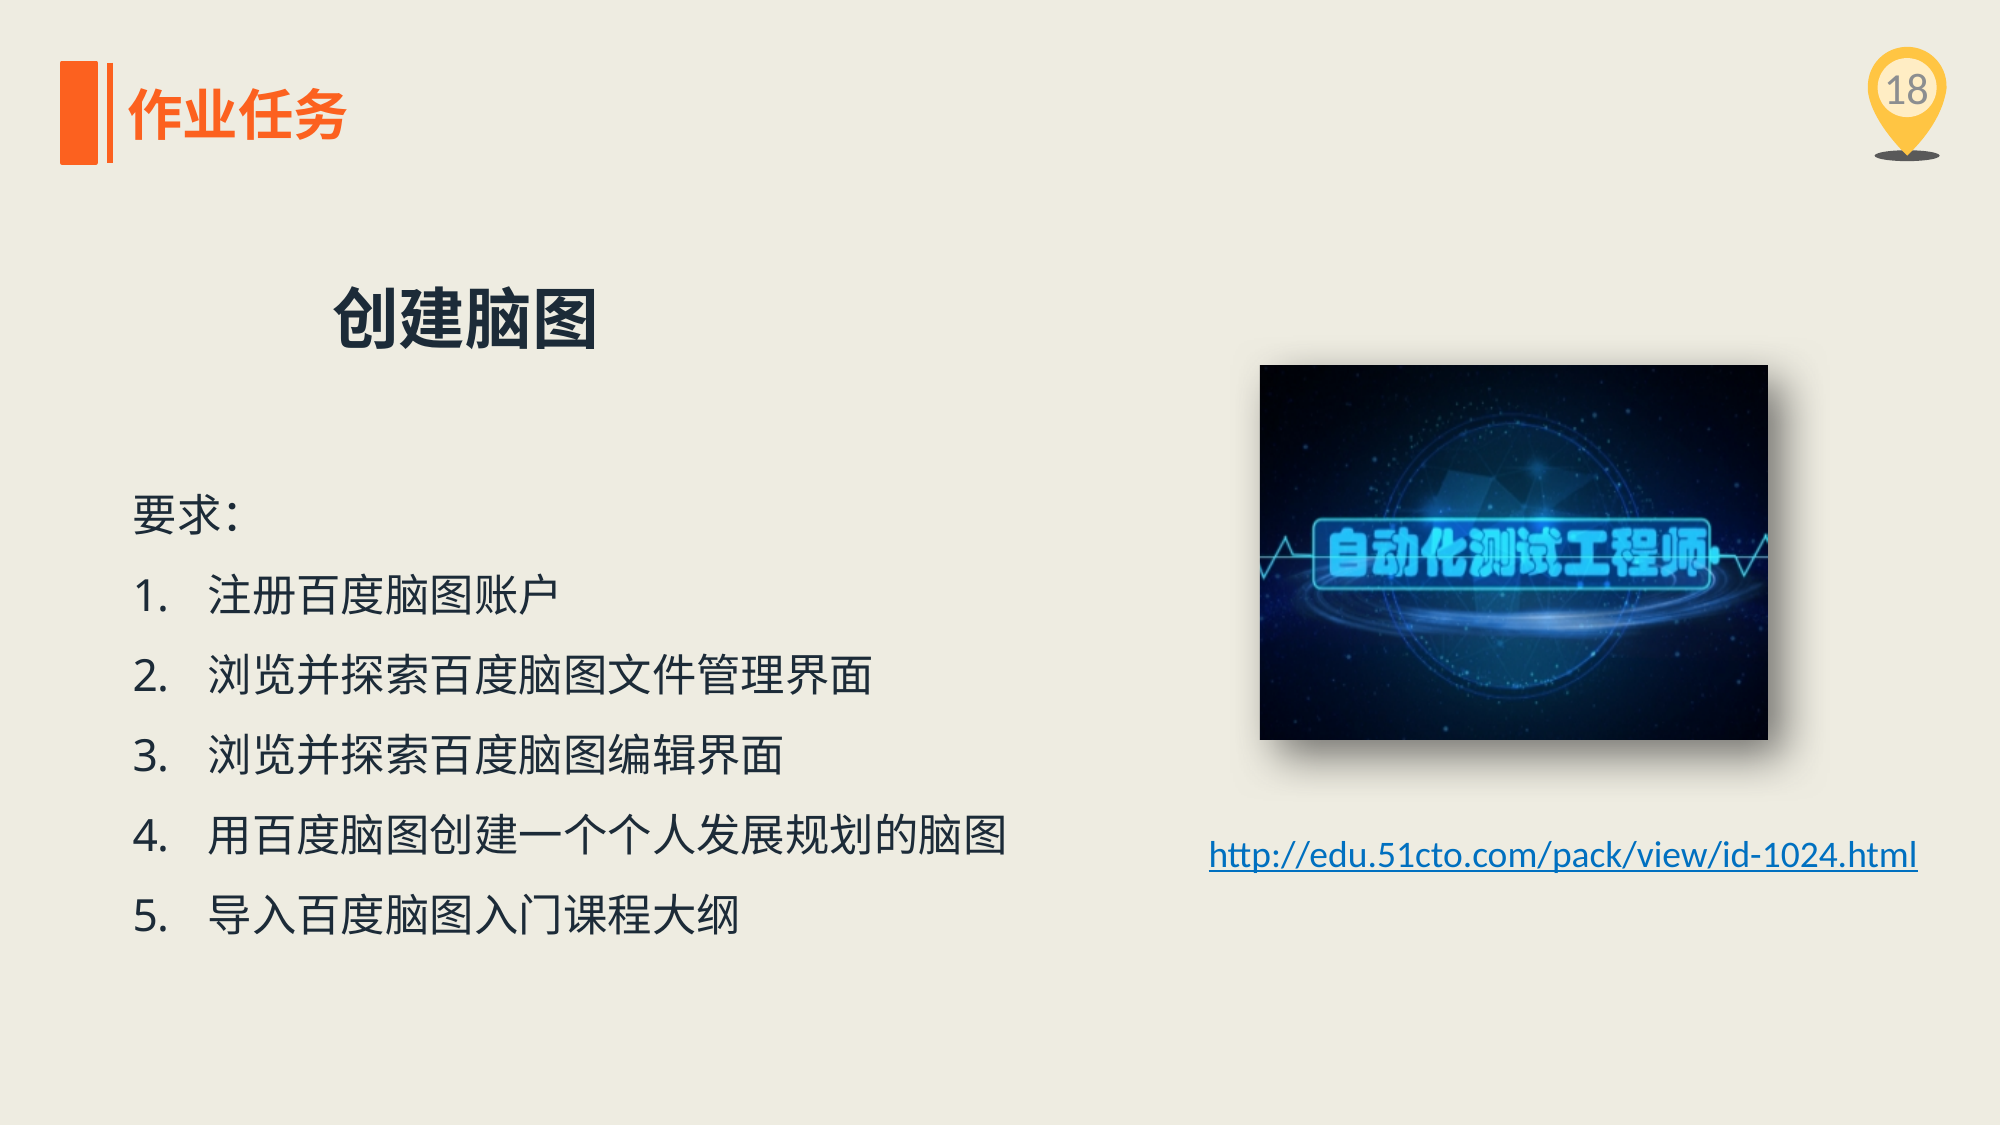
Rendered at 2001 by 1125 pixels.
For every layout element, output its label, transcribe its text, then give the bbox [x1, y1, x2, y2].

text_box http://edu.51cto.com/pack/view/id-1024.html [1193, 822, 1933, 882]
text_box [60, 61, 98, 165]
text_box 要求： 注册百度脑图账户 浏览并探索百度脑图文件管理界面 浏览并探索百度脑图编辑界面 用百度脑图创建一个个人发展规划的脑图 导入百度脑图入门课程大纲 [117, 453, 1083, 948]
text_box 创建脑图 [317, 269, 614, 365]
slide_number 18 [1673, 57, 2000, 118]
picture [1259, 365, 1769, 741]
text_box 作业任务 [115, 72, 577, 154]
